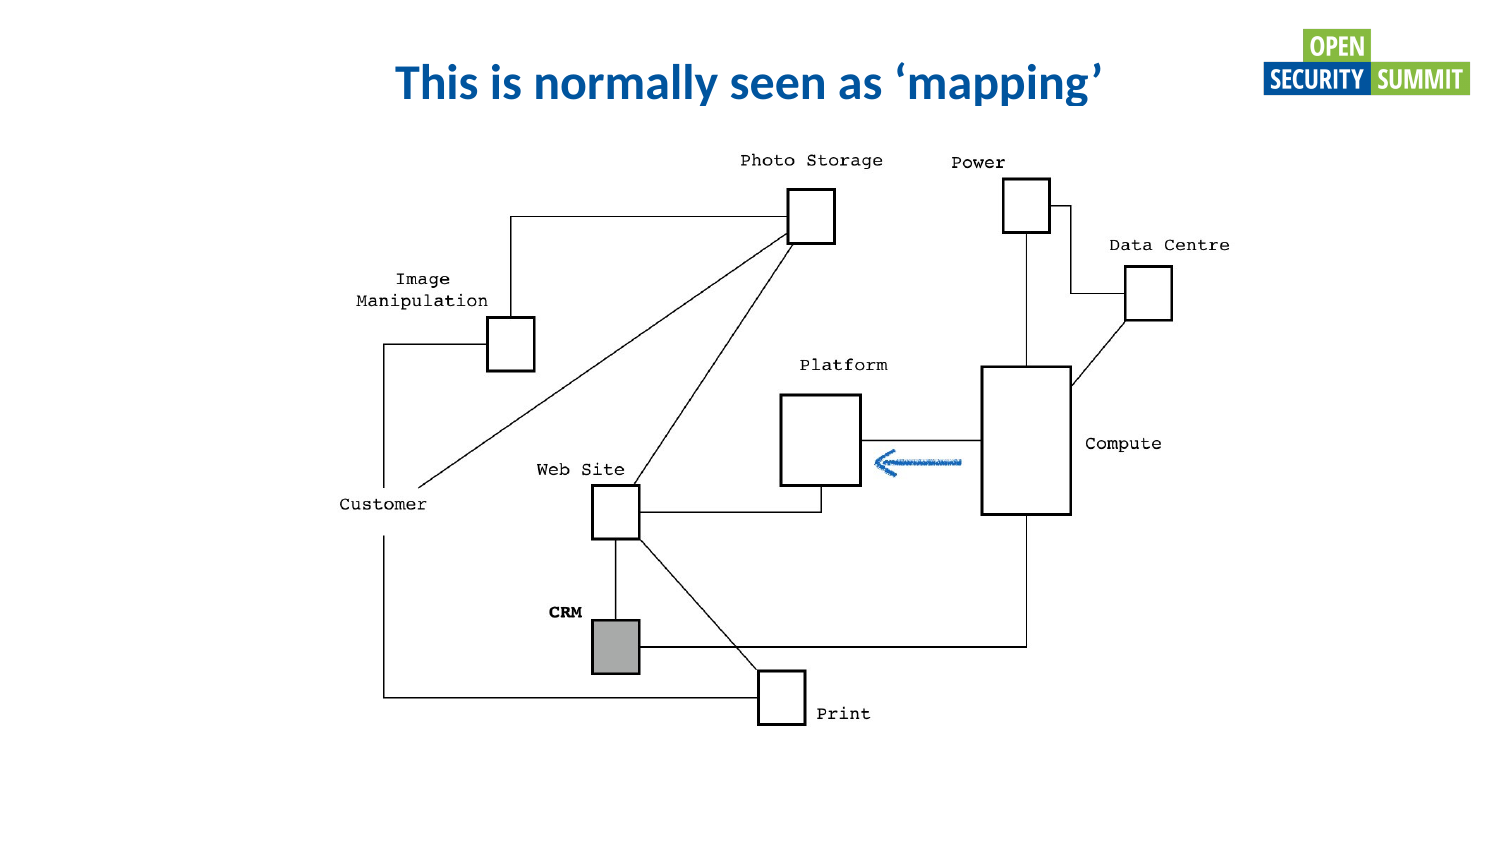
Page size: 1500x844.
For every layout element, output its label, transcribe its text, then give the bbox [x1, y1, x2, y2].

picture [319, 106, 1261, 755]
picture [1256, 21, 1478, 102]
title This is normally seen as ‘mapping’ [383, 41, 1117, 105]
